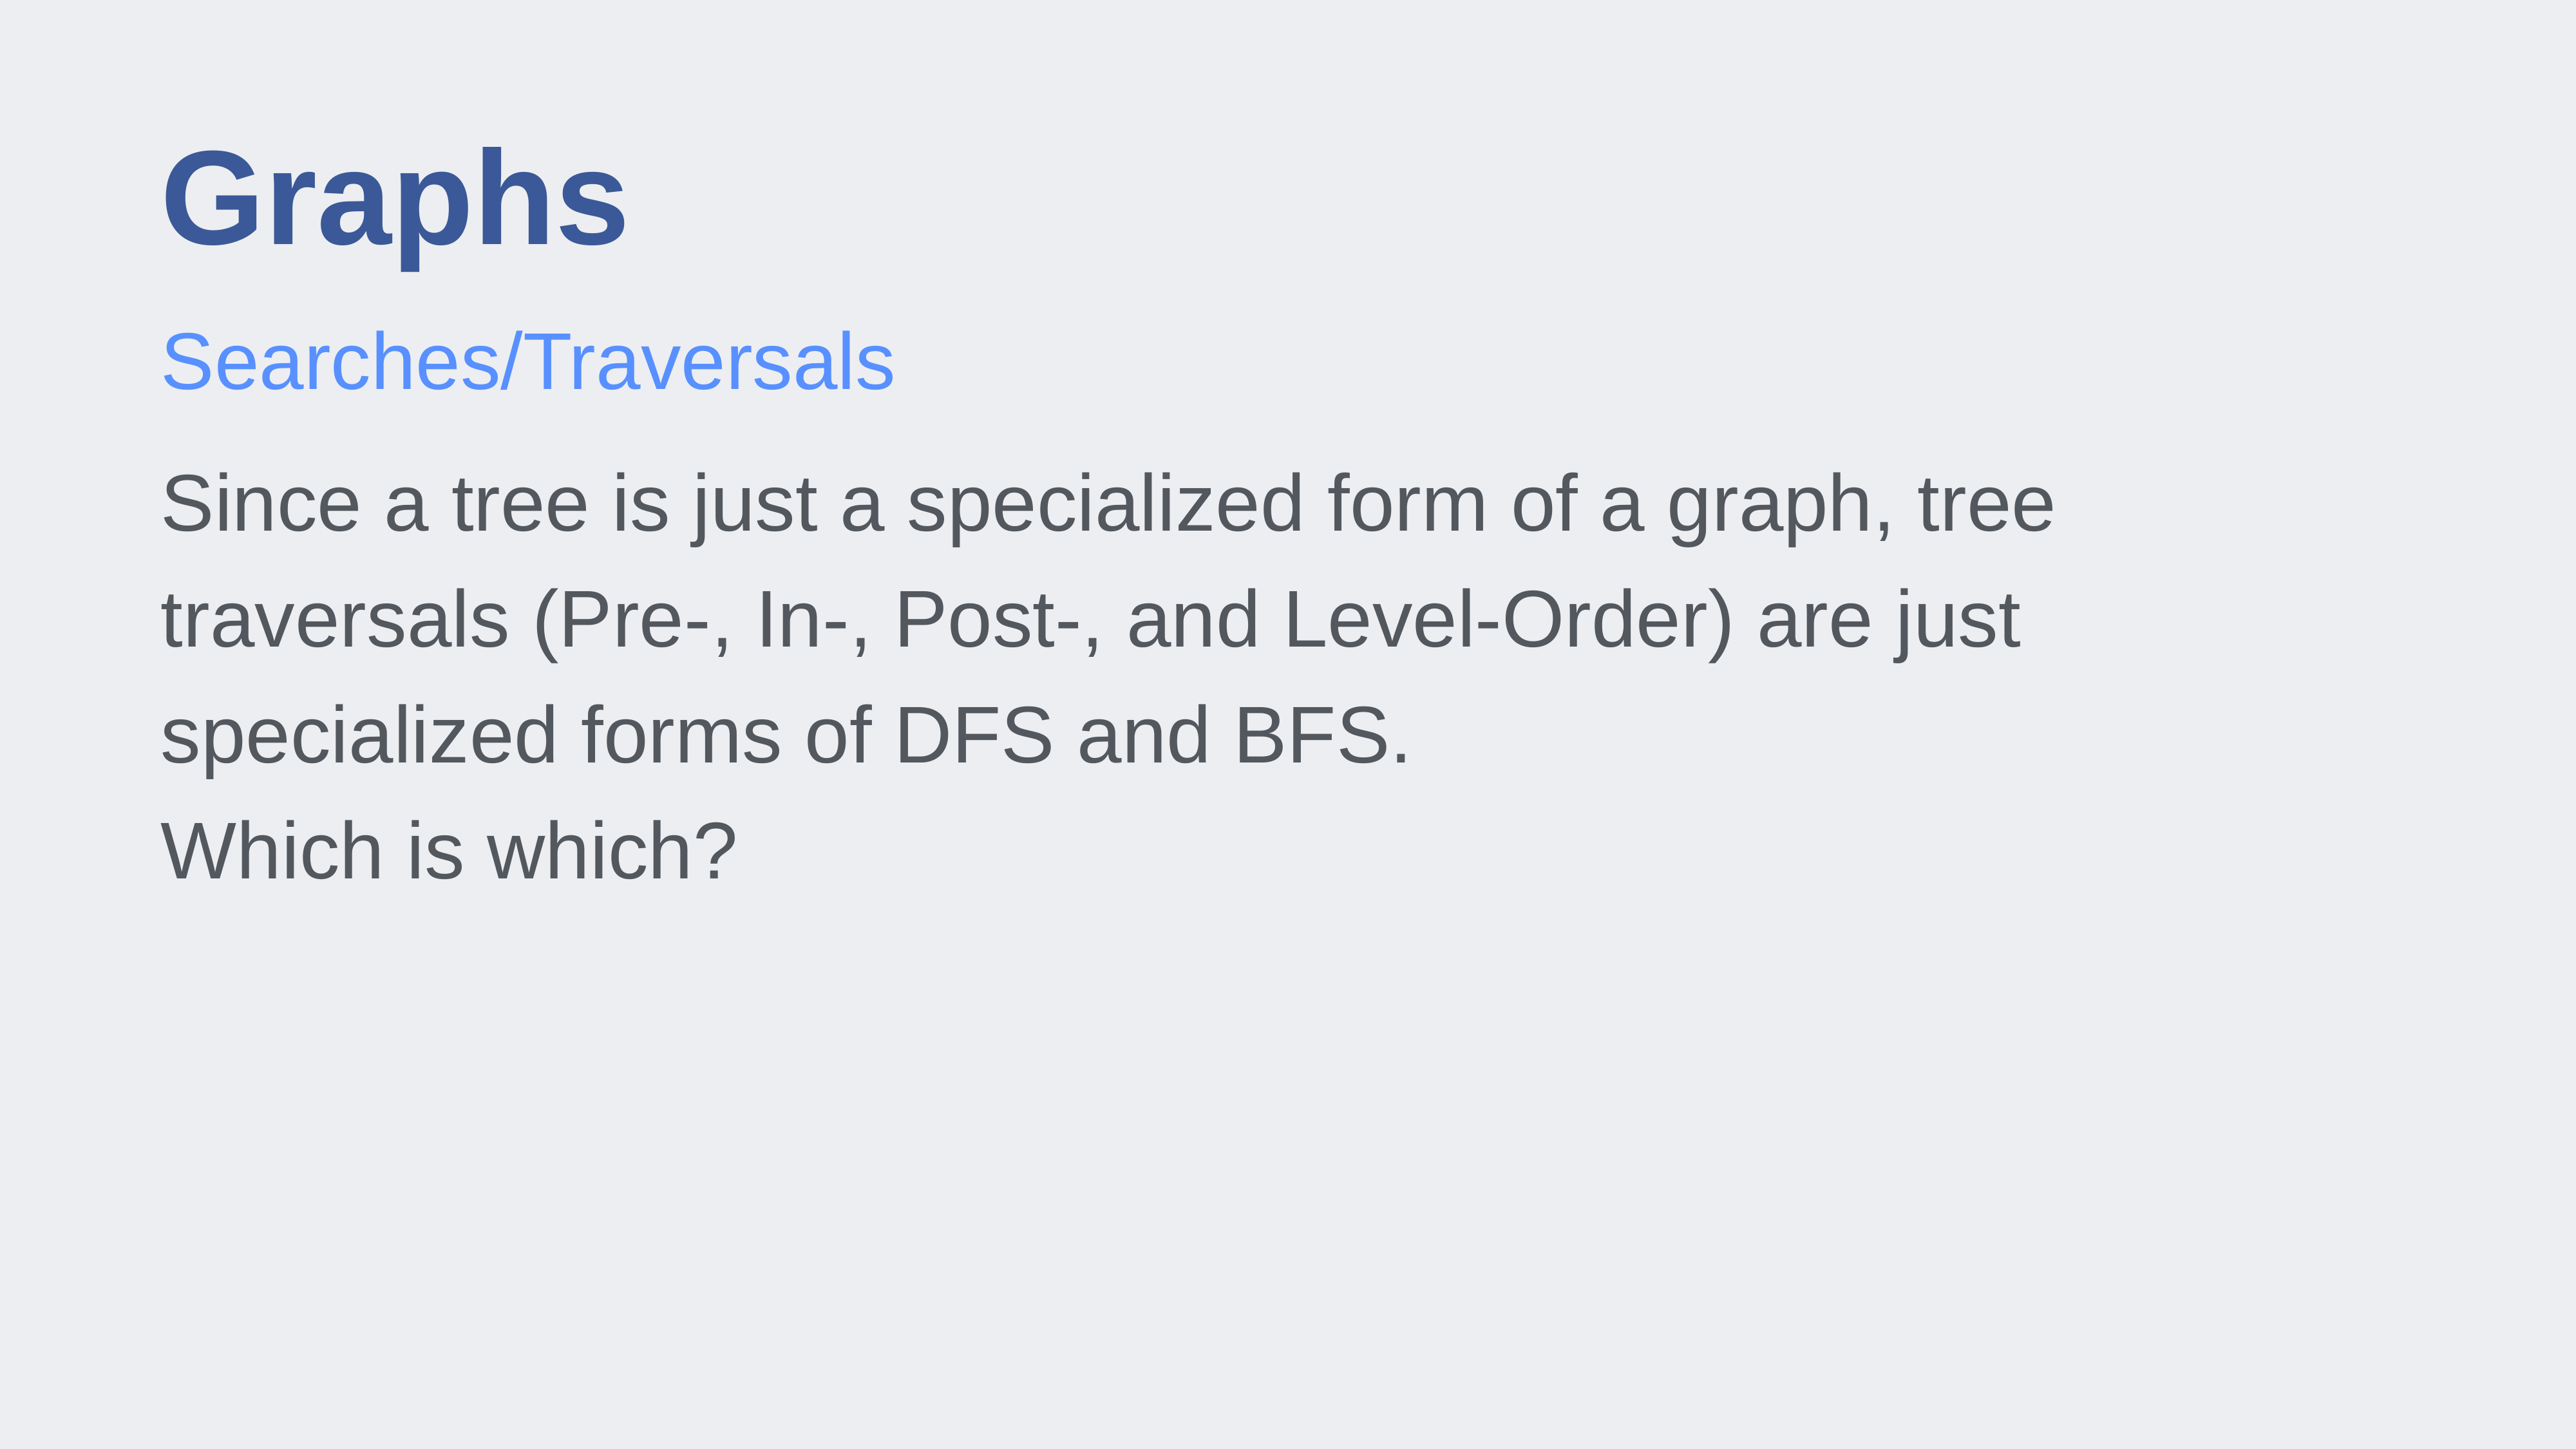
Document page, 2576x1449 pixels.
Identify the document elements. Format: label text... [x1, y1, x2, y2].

list Searches/Traversals [160, 308, 2415, 427]
list Since a tree is just a specialized form of a graph, tree traversals (Pre-, In-, Post-, and Level-Order) are just specialized forms of DFS and BFS. Which is which? [160, 431, 2415, 1075]
title Graphs [160, 109, 2415, 305]
